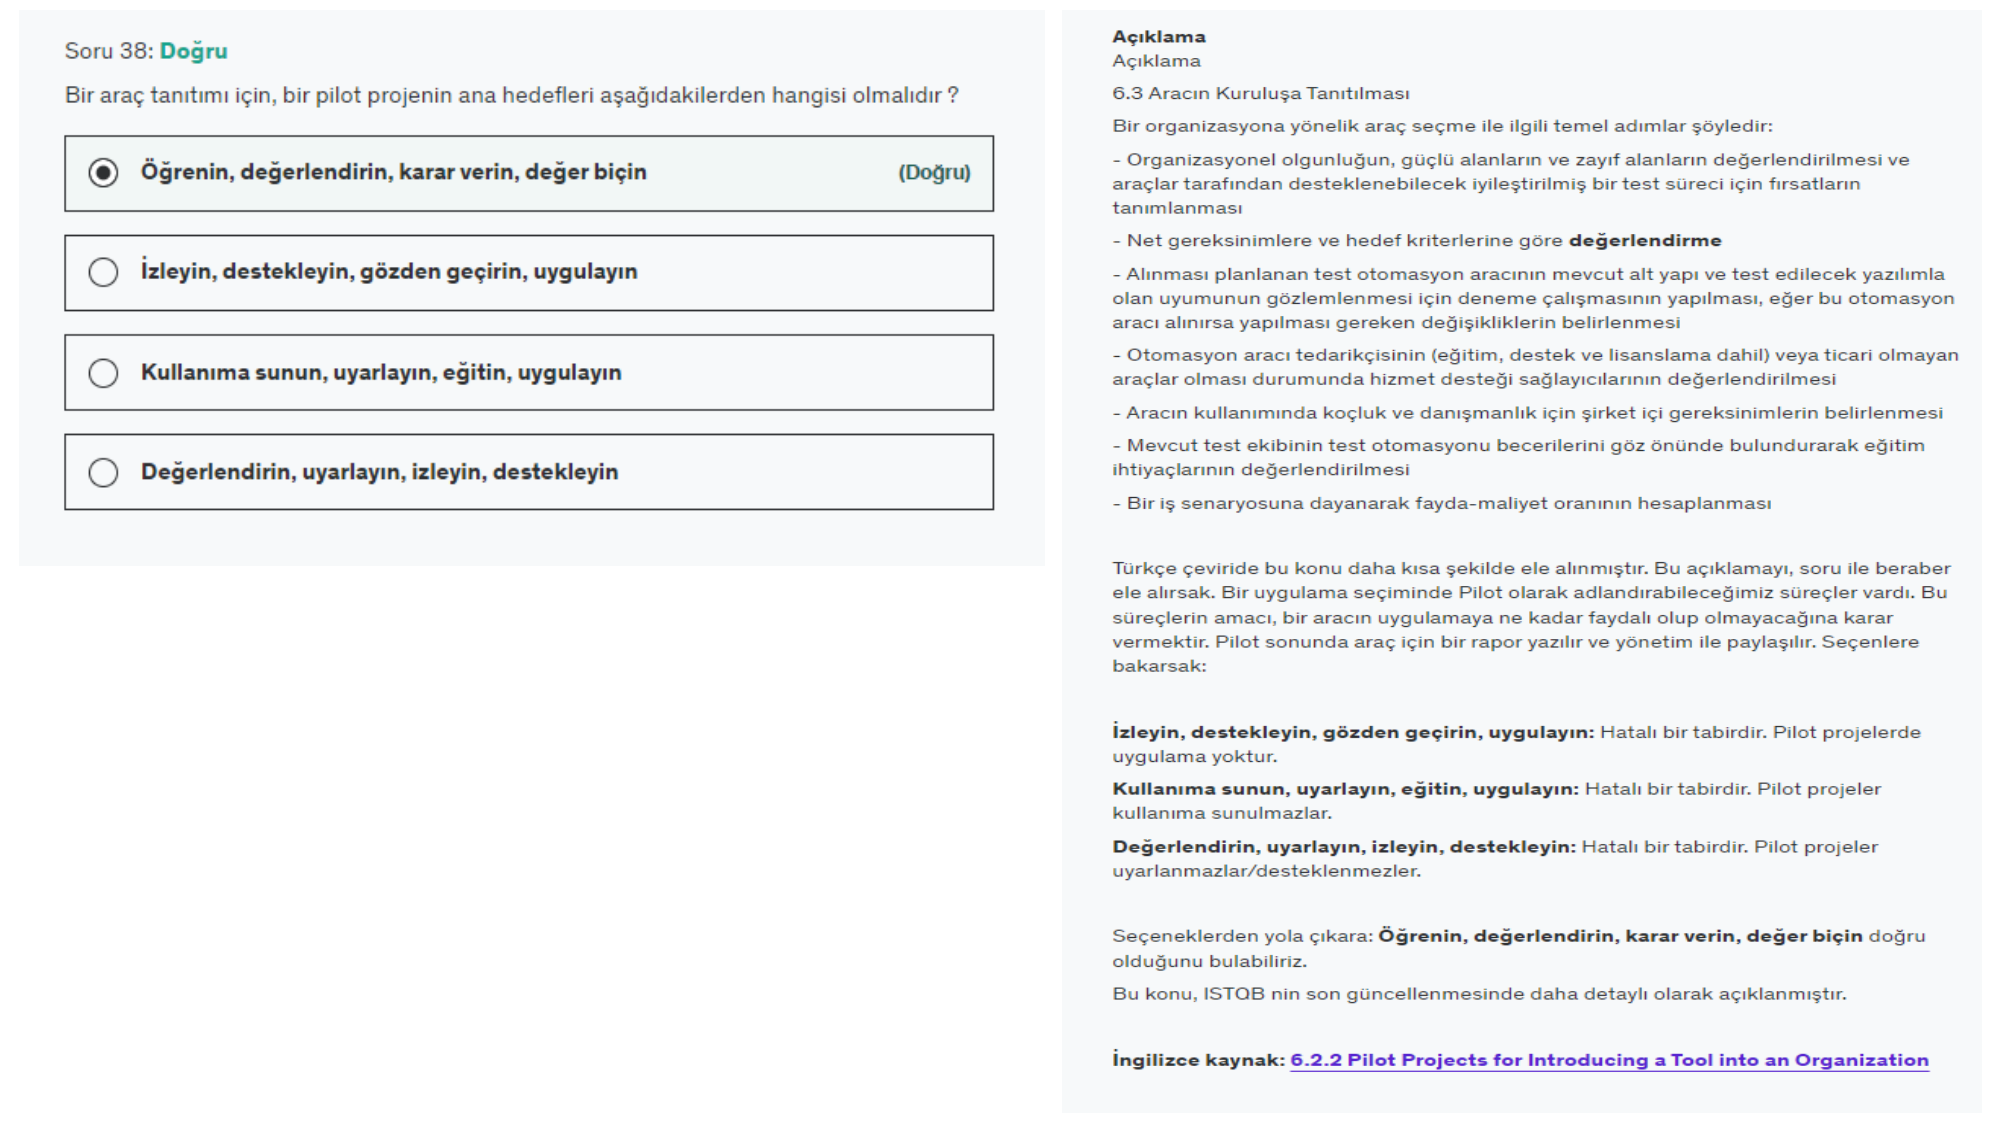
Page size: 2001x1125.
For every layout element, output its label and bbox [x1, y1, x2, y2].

list [19, 10, 1045, 566]
picture [1062, 10, 1982, 1113]
